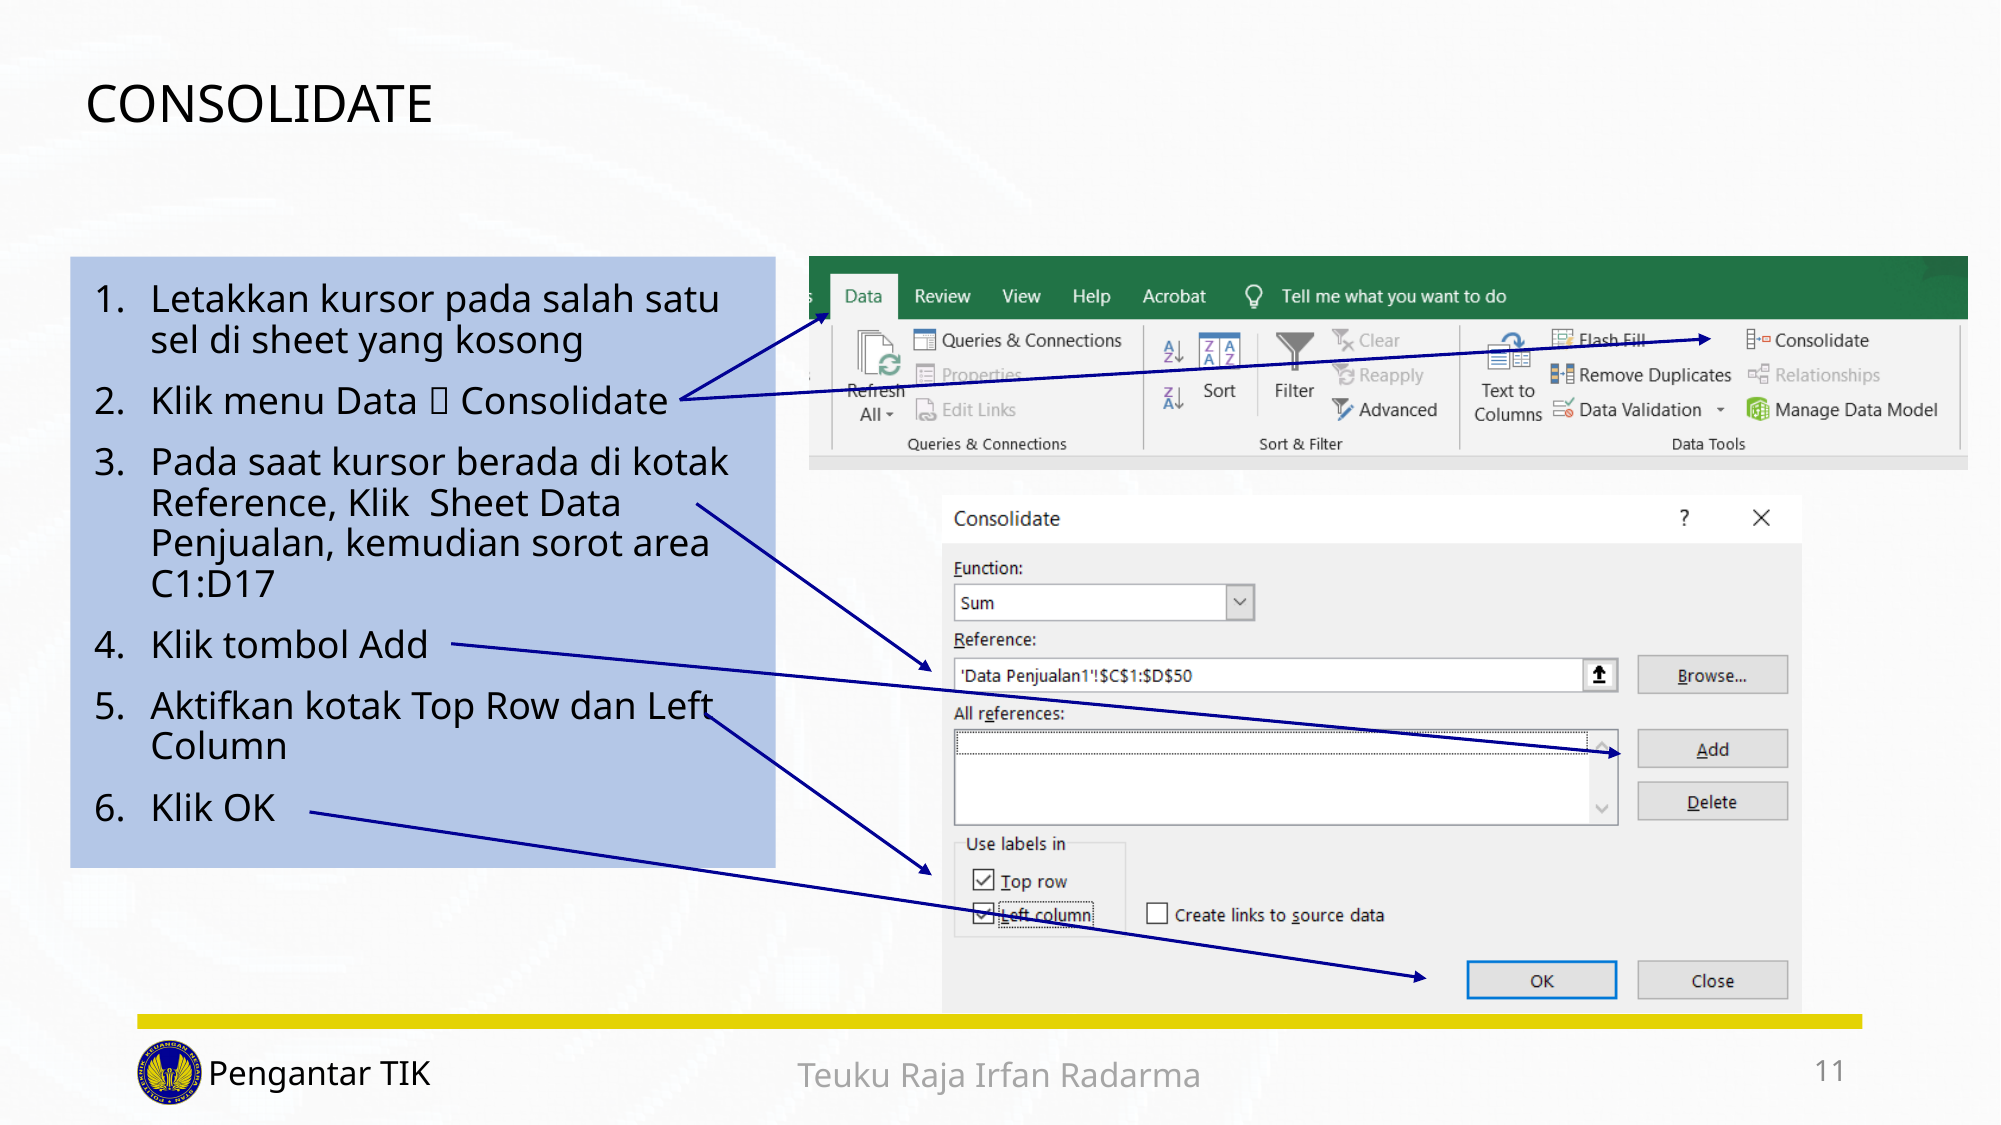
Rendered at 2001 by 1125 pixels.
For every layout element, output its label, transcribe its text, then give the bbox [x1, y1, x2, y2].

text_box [679, 312, 829, 338]
title CONSOLIDATE [70, 70, 1932, 142]
picture [809, 256, 1968, 470]
list Letakkan kursor pada salah satu sel di sheet yang kosong Klik menu Data  Consolidate Pada saat kursor berada di kotak Reference, Klik Sheet Data Penjualan, kemudian sorot area C1:D17 Klik tombol Add Aktifkan kotak Top Row dan Left Column Klik OK [69, 256, 777, 869]
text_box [679, 338, 1712, 400]
picture [137, 1040, 202, 1105]
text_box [704, 713, 932, 811]
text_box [309, 811, 1427, 979]
slide_number 11 [1412, 1042, 1863, 1103]
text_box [696, 503, 932, 643]
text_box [451, 643, 1622, 754]
picture [941, 495, 1802, 1013]
